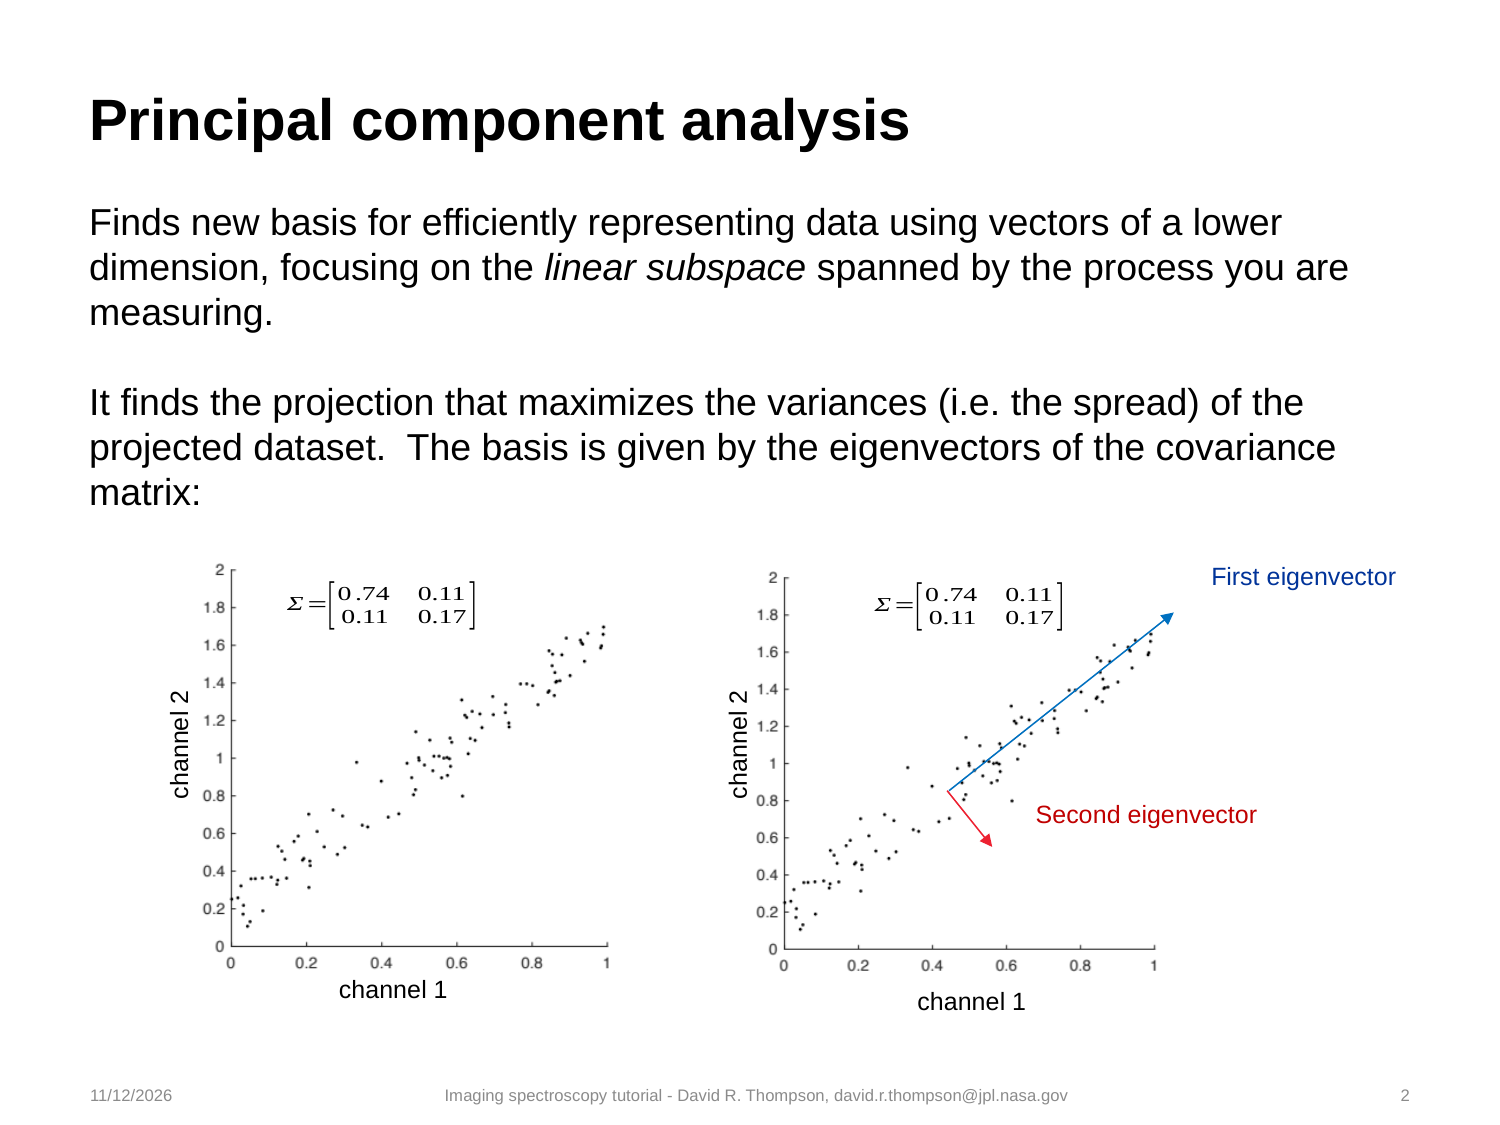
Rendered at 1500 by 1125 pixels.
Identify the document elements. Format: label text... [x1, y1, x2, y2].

footer Imaging spectroscopy tutorial - David R. Thompson, david.r.thompson@jpl.nasa.gov [309, 1065, 1205, 1125]
title Principal component analysis [74, 74, 1425, 146]
slide_number 2 [1217, 1065, 1425, 1125]
text_box Finds new basis for efficiently representing data using vectors of a lower dimension, focusing on the linear subspace spanned by the process you are measuring. It finds the projection that maximizes the variances (i.e. the spread) of the projected dataset. The basis is given by the eigenvectors of the covariance matrix: [74, 145, 1407, 521]
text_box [155, 561, 622, 995]
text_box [714, 560, 1411, 1007]
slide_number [75, 1065, 297, 1125]
